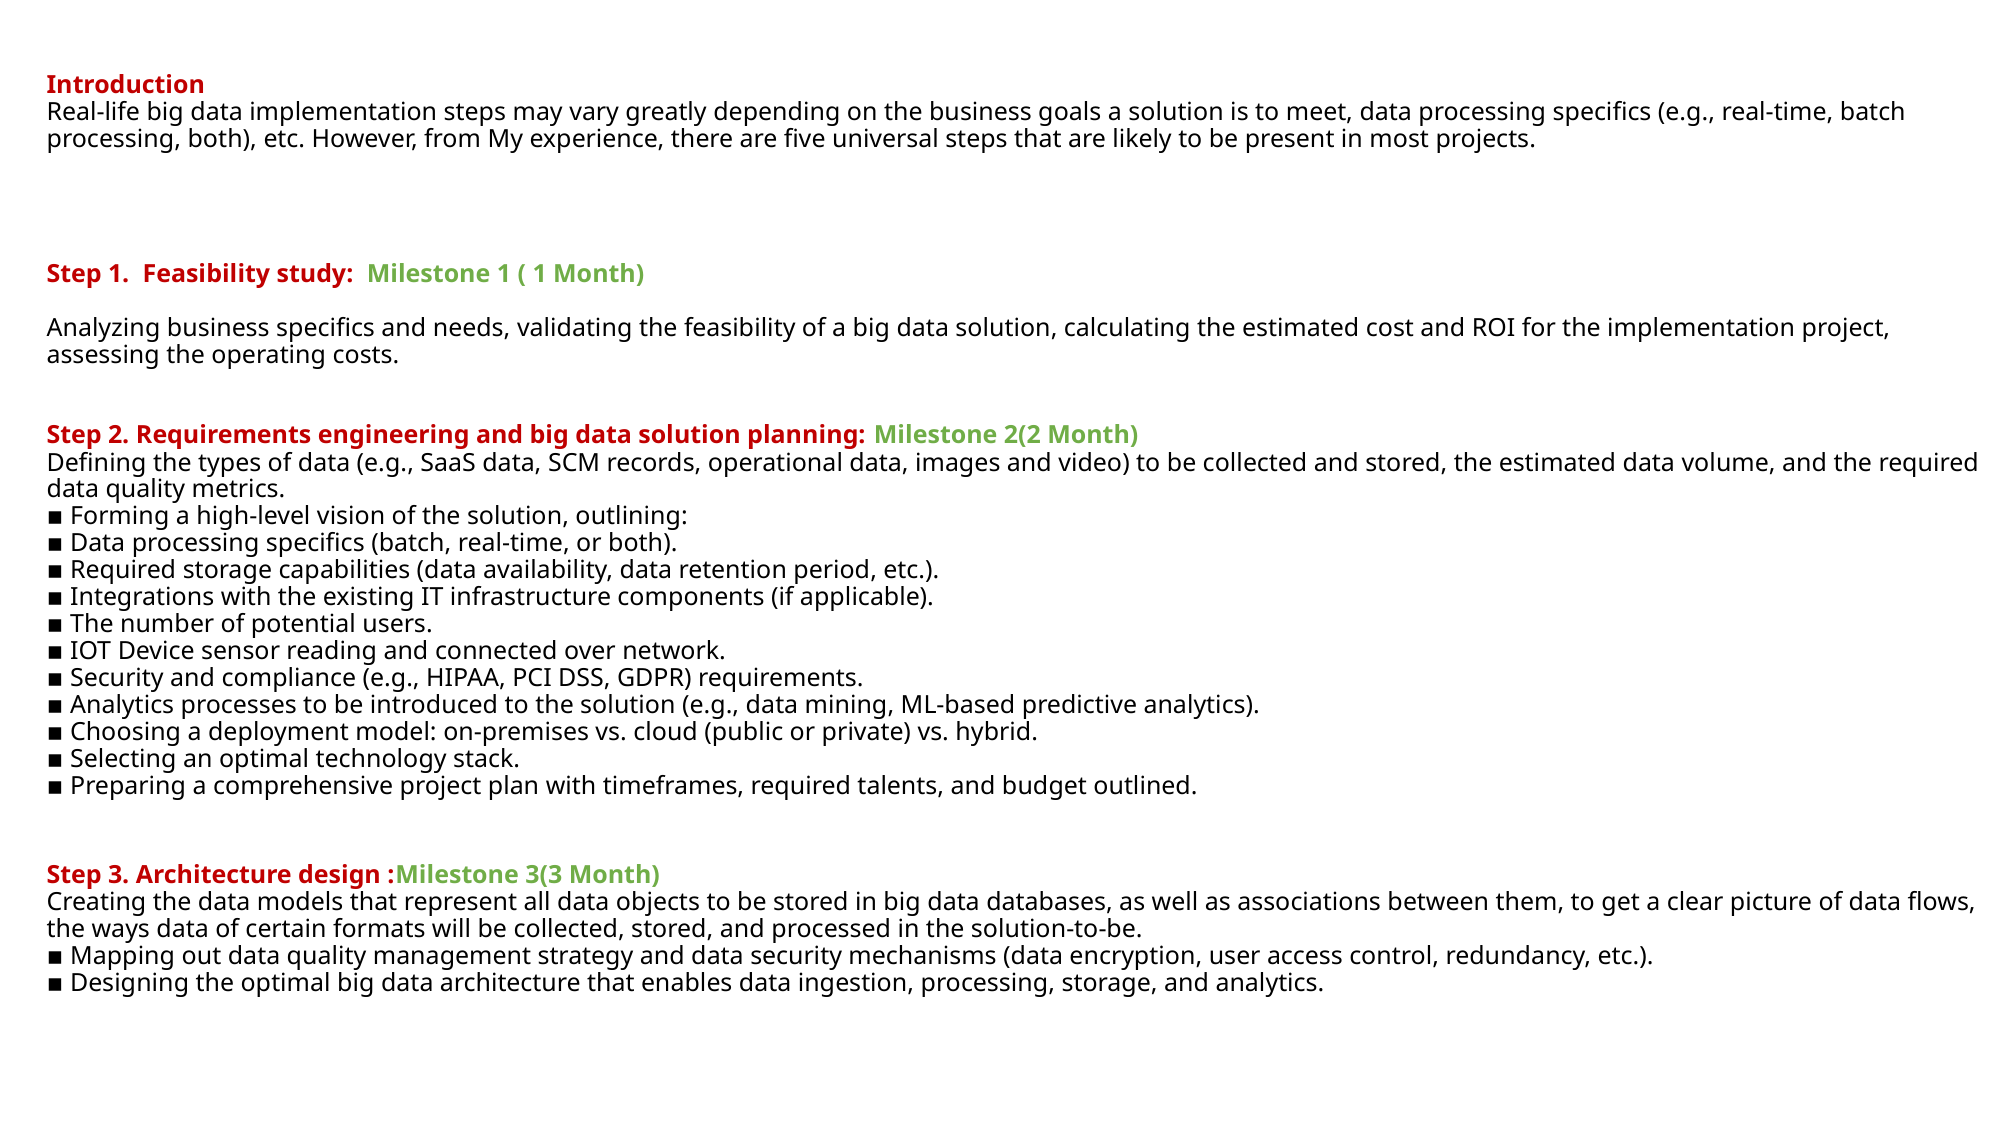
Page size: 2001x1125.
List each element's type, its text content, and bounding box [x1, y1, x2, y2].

title Introduction Real-life big data implementation steps may vary greatly depending on the business goals a solution is to meet, data processing specifics (e.g., real-time, batch processing, both), etc. However, from My experience, there are five universal steps that are likely to be present in most projects. Step 1. Feasibility study: Milestone 1 ( 1 Month) Analyzing business specifics and needs, validating the feasibility of a big data solution, calculating the estimated cost and ROI for the implementation project, assessing the operating costs. Step 2. Requirements engineering and big data solution planning: Milestone 2(2 Month) Defining the types of data (e.g., SaaS data, SCM records, operational data, images and video) to be collected and stored, the estimated data volume, and the required data quality metrics. ▪ Forming a high-level vision of the solution, outlining: ▪ Data processing specifics (batch, real-time, or both). ▪ Required storage capabilities (data availability, data retention period, etc.). ▪ Integrations with the existing IT infrastructure components (if applicable). ▪ The number of potential users. ▪ IOT Device sensor reading and connected over network. ▪ Security and compliance (e.g., HIPAA, PCI DSS, GDPR) requirements. ▪ Analytics processes to be introduced to the solution (e.g., data mining, ML-based predictive analytics). ▪ Choosing a deployment model: on-premises vs. cloud (public or private) vs. hybrid. ▪ Selecting an optimal technology stack. ▪ Preparing a comprehensive project plan with timeframes, required talents, and budget outlined. Step 3. Architecture design :Milestone 3(3 Month) Creating the data models that represent all data objects to be stored in big data databases, as well as associations between them, to get a clear picture of data flows, the ways data of certain formats will be collected, stored, and processed in the solution-to-be. ▪ Mapping out data quality management strategy and data security mechanisms (data encryption, user access control, redundancy, etc.). ▪ Designing the optimal big data architecture that enables data ingestion, processing, storage, and analytics. [31, 31, 2000, 1095]
